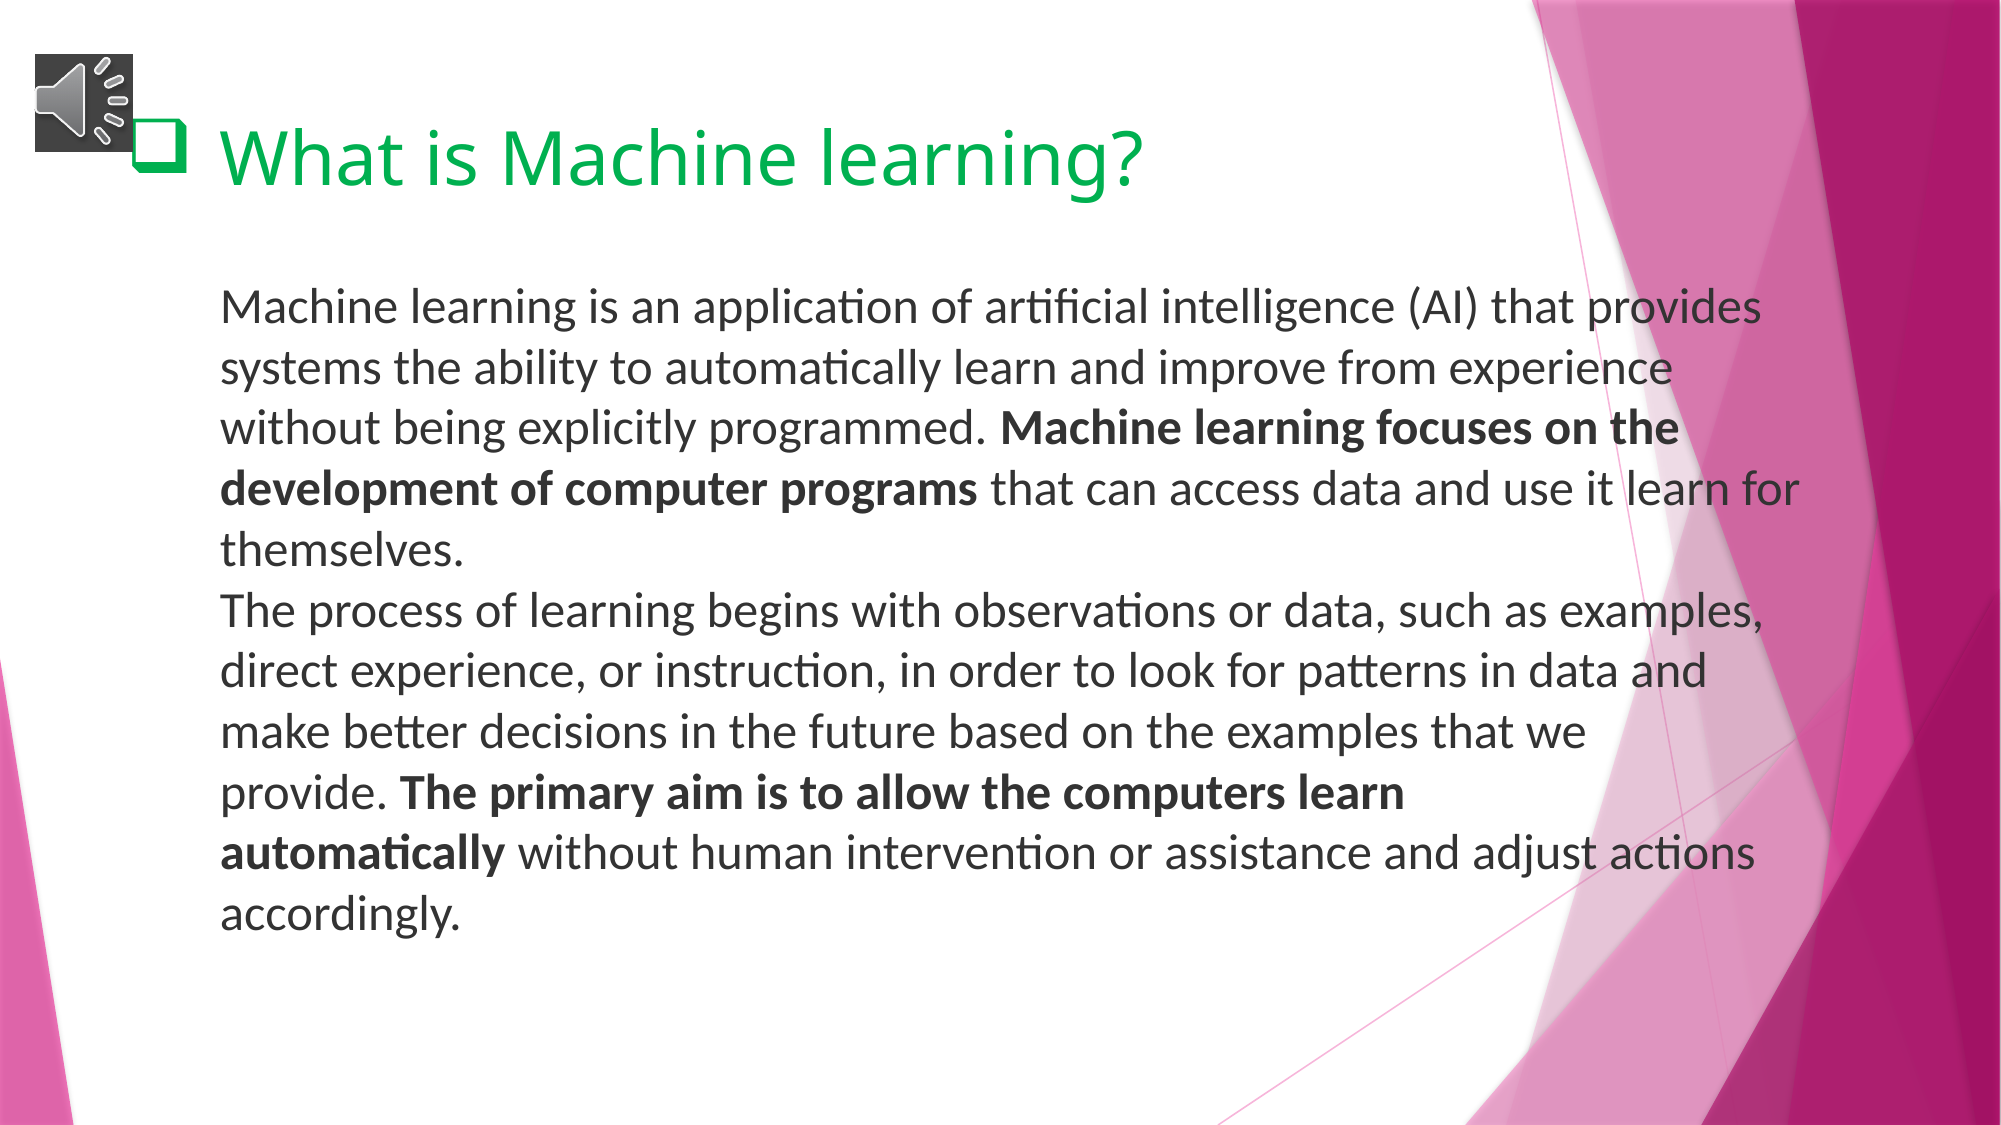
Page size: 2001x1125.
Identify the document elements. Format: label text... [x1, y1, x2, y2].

title What is Machine learning? Machine learning is an application of artificial intelligence (AI) that provides systems the ability to automatically learn and improve from experience without being explicitly programmed. Machine learning focuses on the development of computer programs that can access data and use it learn for themselves. The process of learning begins with observations or data, such as examples, direct experience, or instruction, in order to look for patterns in data and make better decisions in the future based on the examples that we provide. The primary aim is to allow the computers learn automatically without human intervention or assistance and adjust actions accordingly. [111, 103, 1824, 1022]
picture [33, 52, 135, 154]
